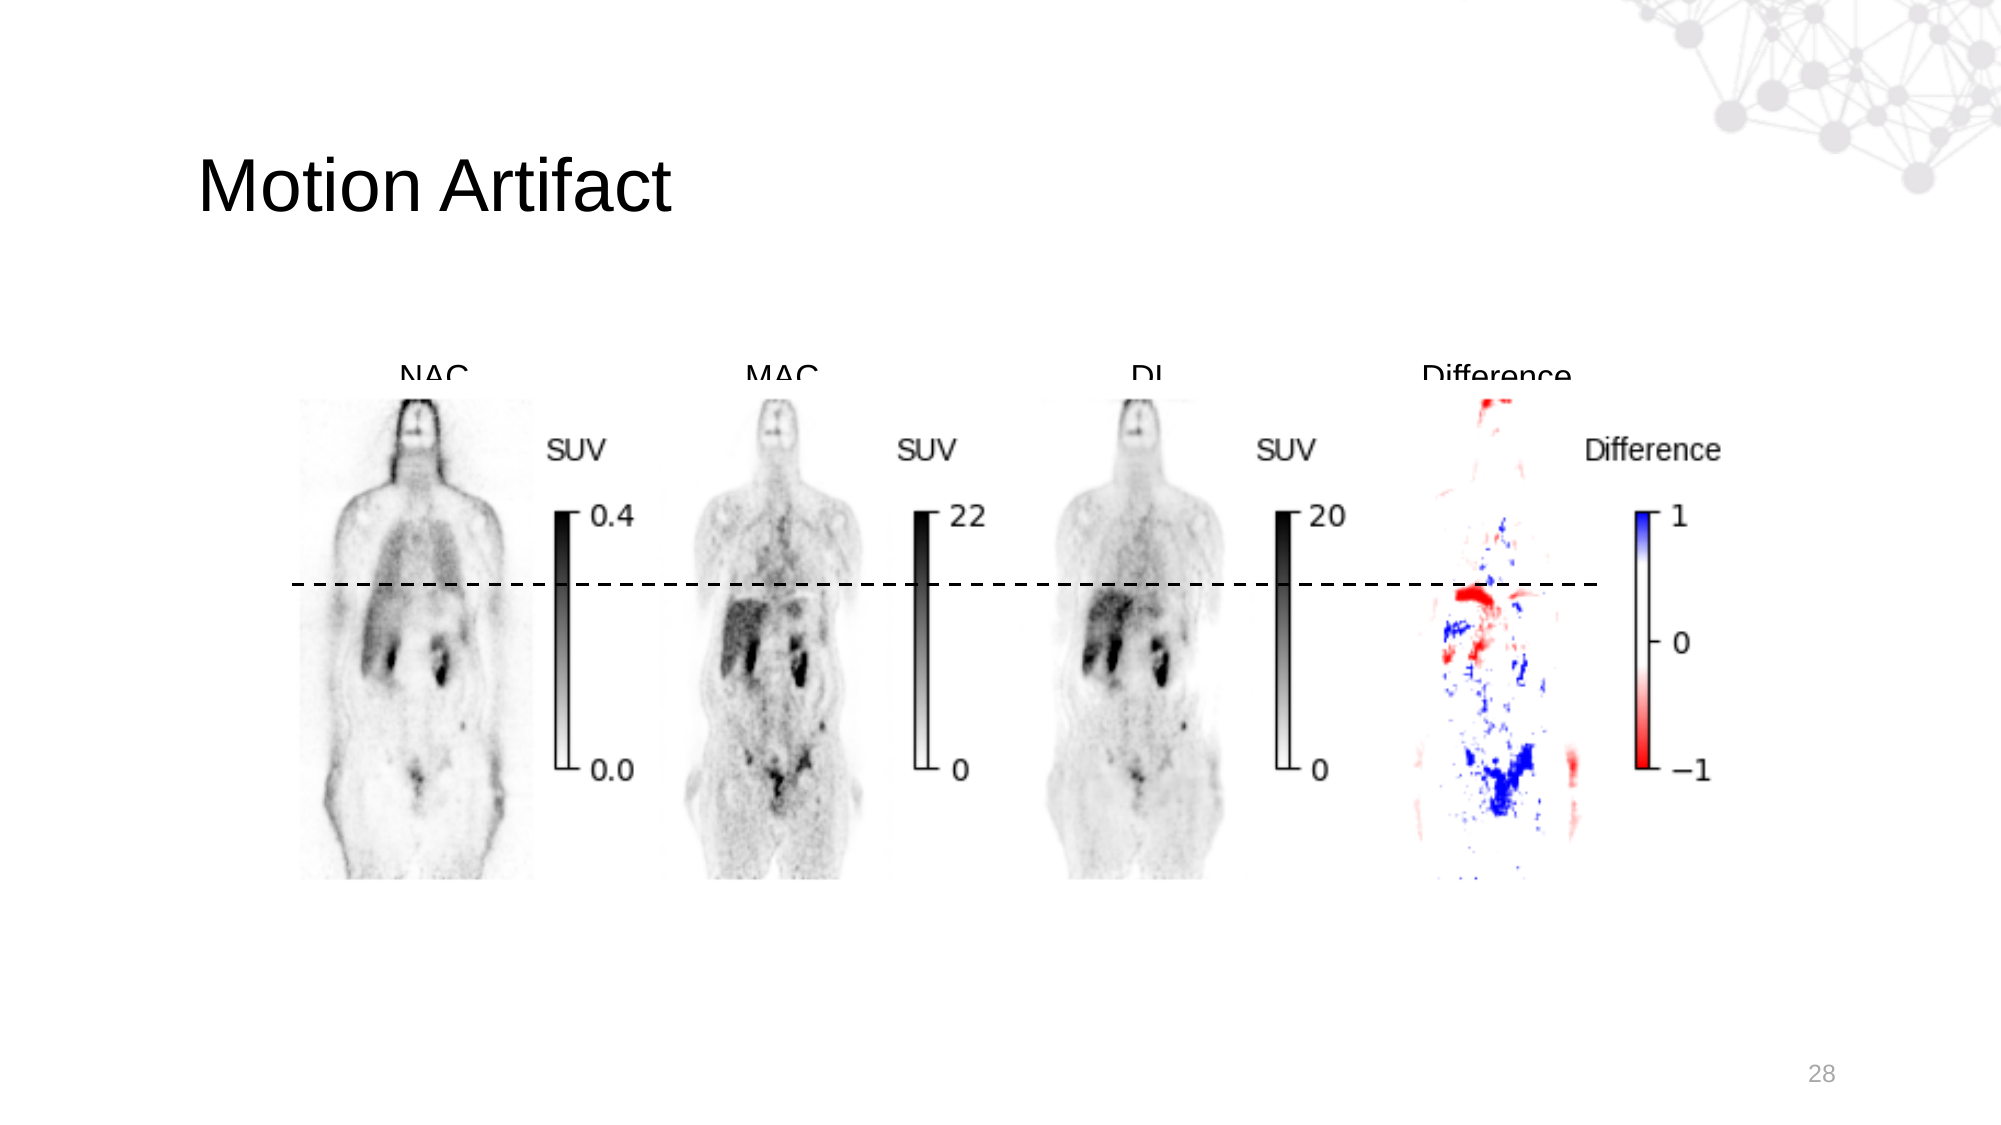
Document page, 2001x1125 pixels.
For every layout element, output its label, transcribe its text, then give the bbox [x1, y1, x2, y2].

title Motion Artifact [183, 90, 1851, 284]
slide_number 28 [1401, 1042, 1851, 1103]
picture [268, 380, 1745, 902]
